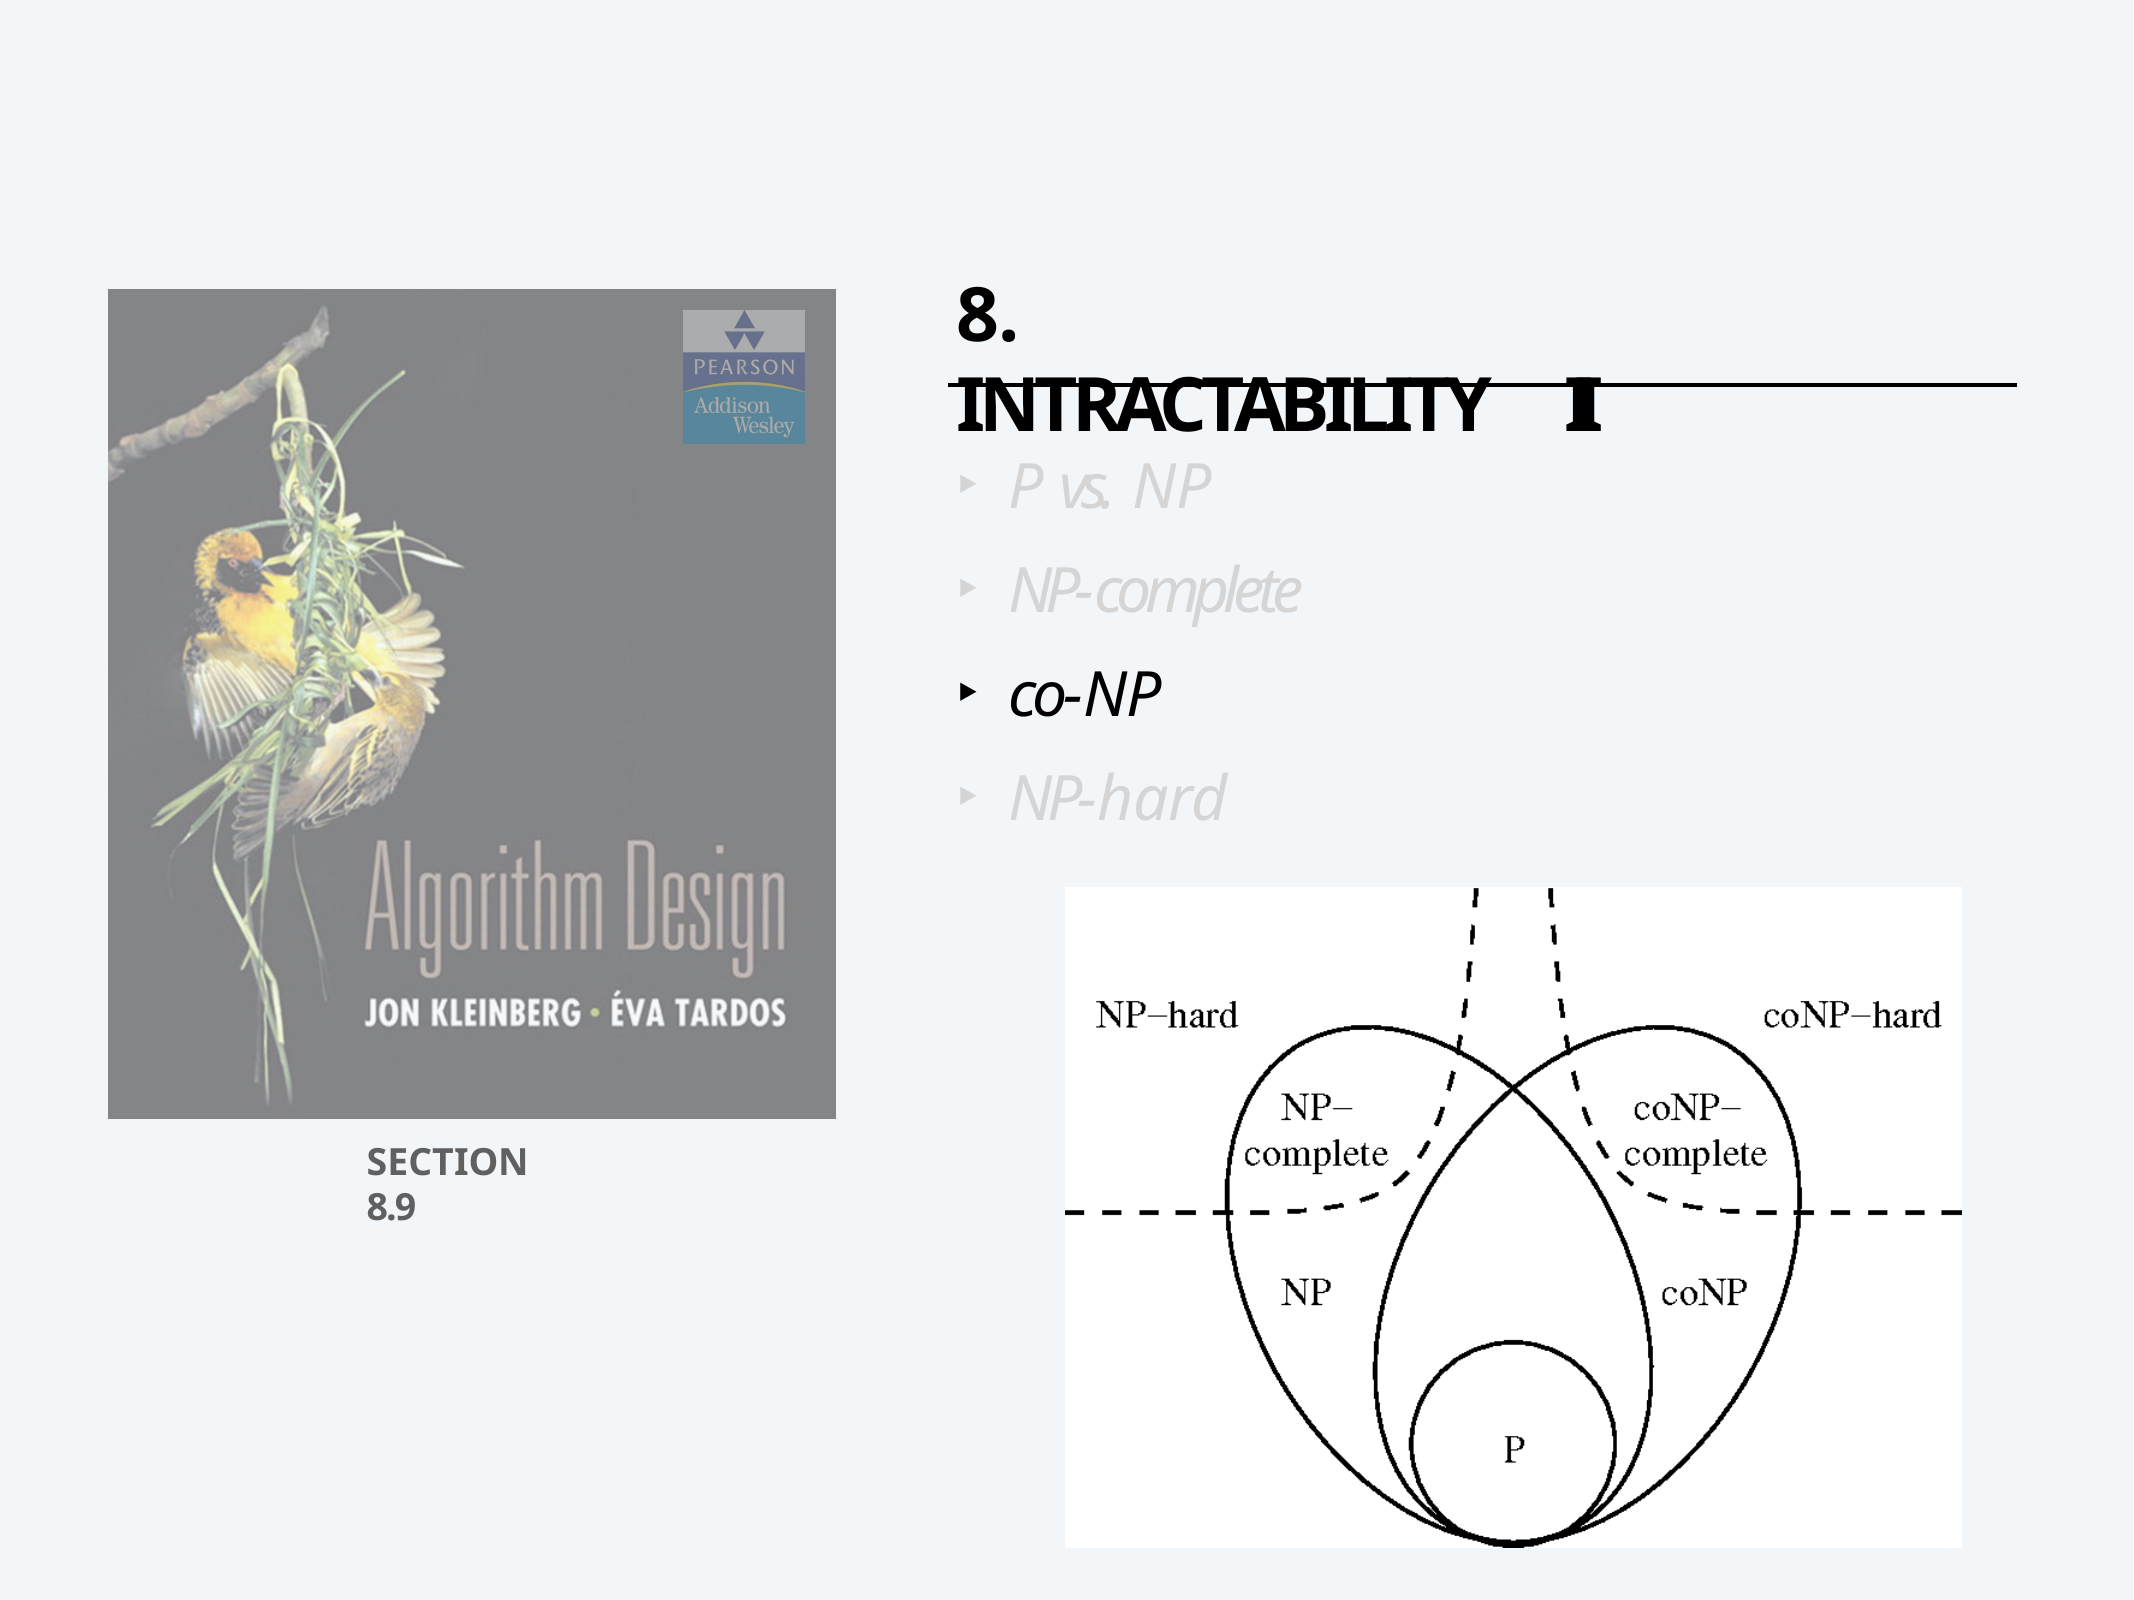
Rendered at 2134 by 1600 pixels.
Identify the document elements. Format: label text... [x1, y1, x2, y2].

picture [1065, 887, 1962, 1549]
text_box Section 8.9 [364, 1135, 580, 1228]
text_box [108, 289, 836, 1120]
title 8. Intractability II [954, 264, 1609, 534]
text_box [0, 0, 2134, 1600]
text_box P vs. NP NP-complete co-NP NP-hard [954, 414, 1345, 834]
